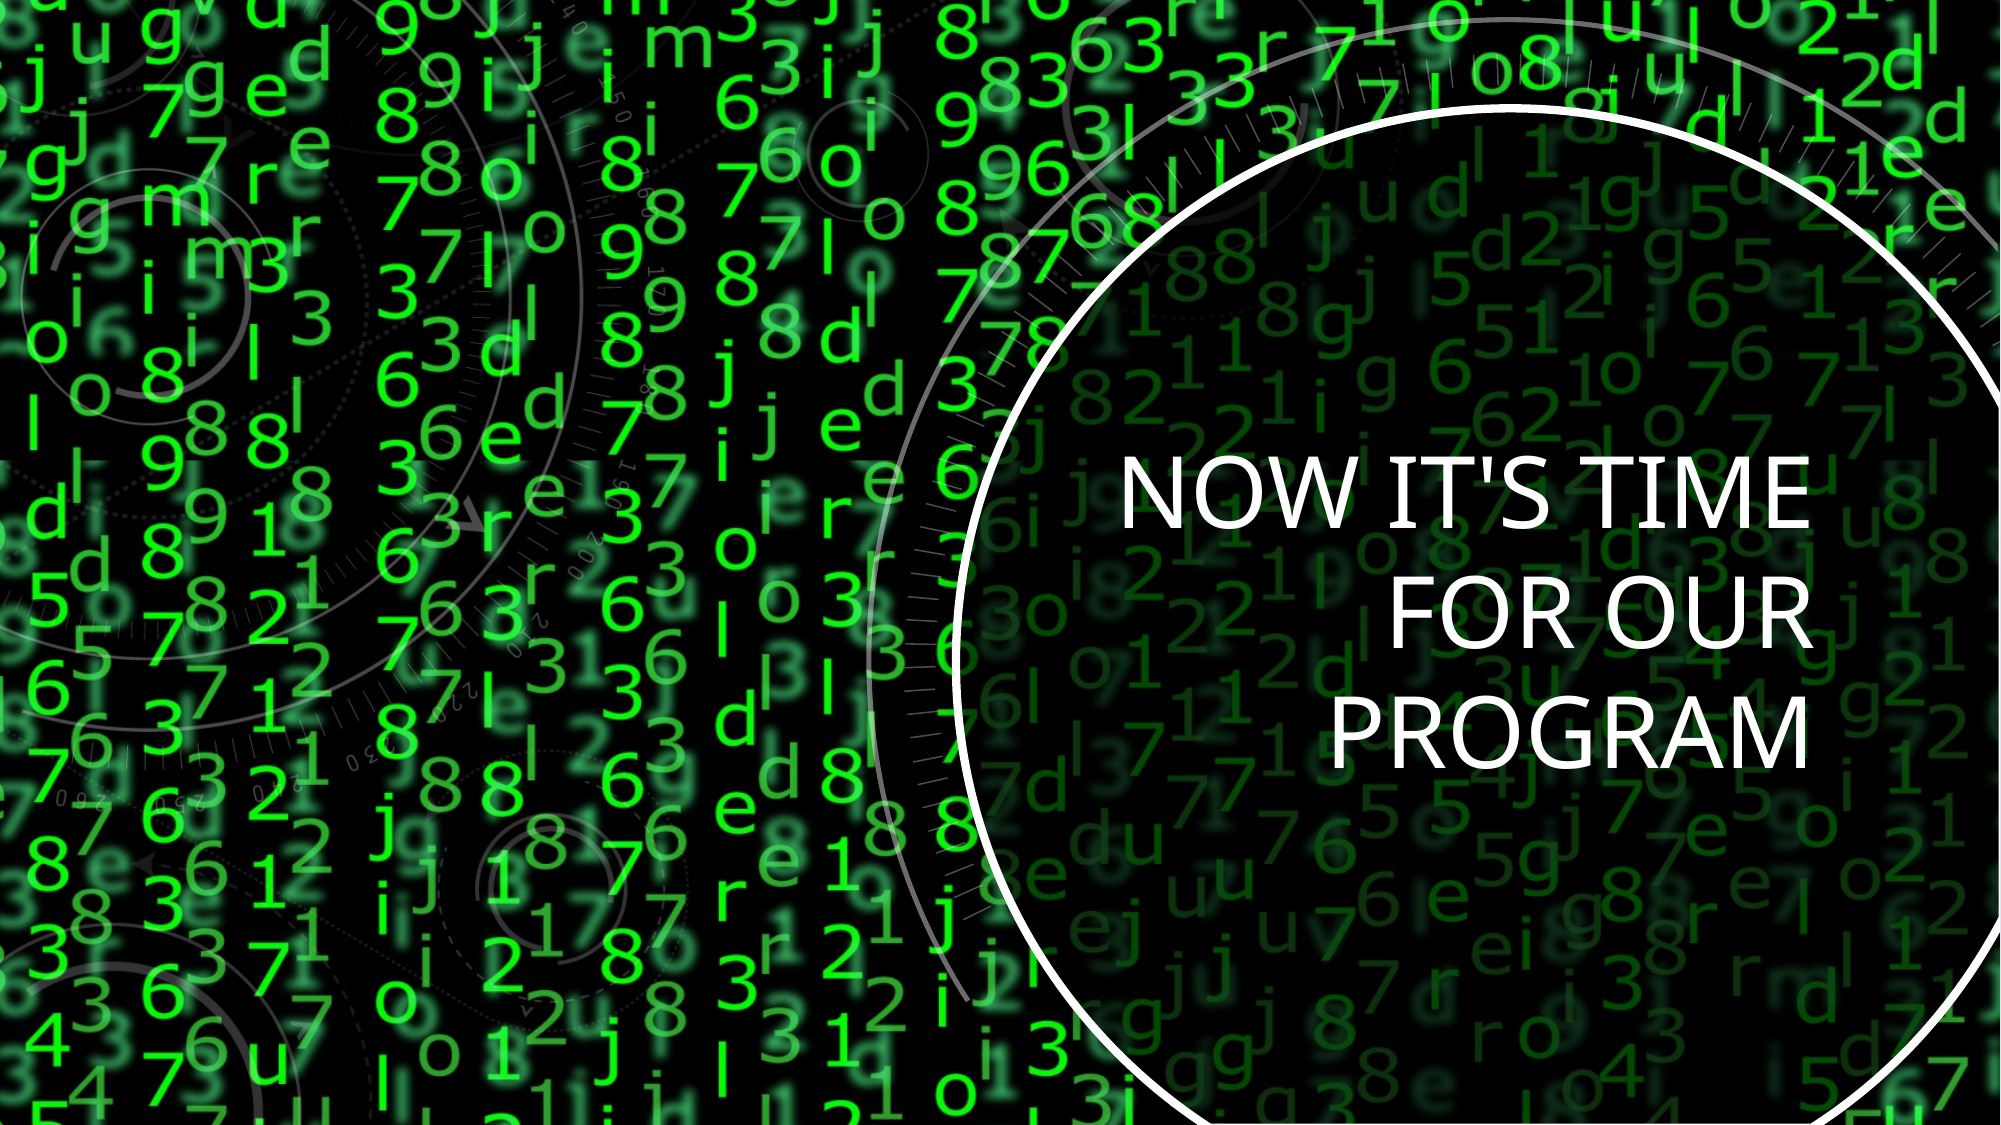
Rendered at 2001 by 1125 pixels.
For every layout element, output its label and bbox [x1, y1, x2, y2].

picture [0, 0, 2001, 1125]
text_box [904, 54, 2000, 914]
